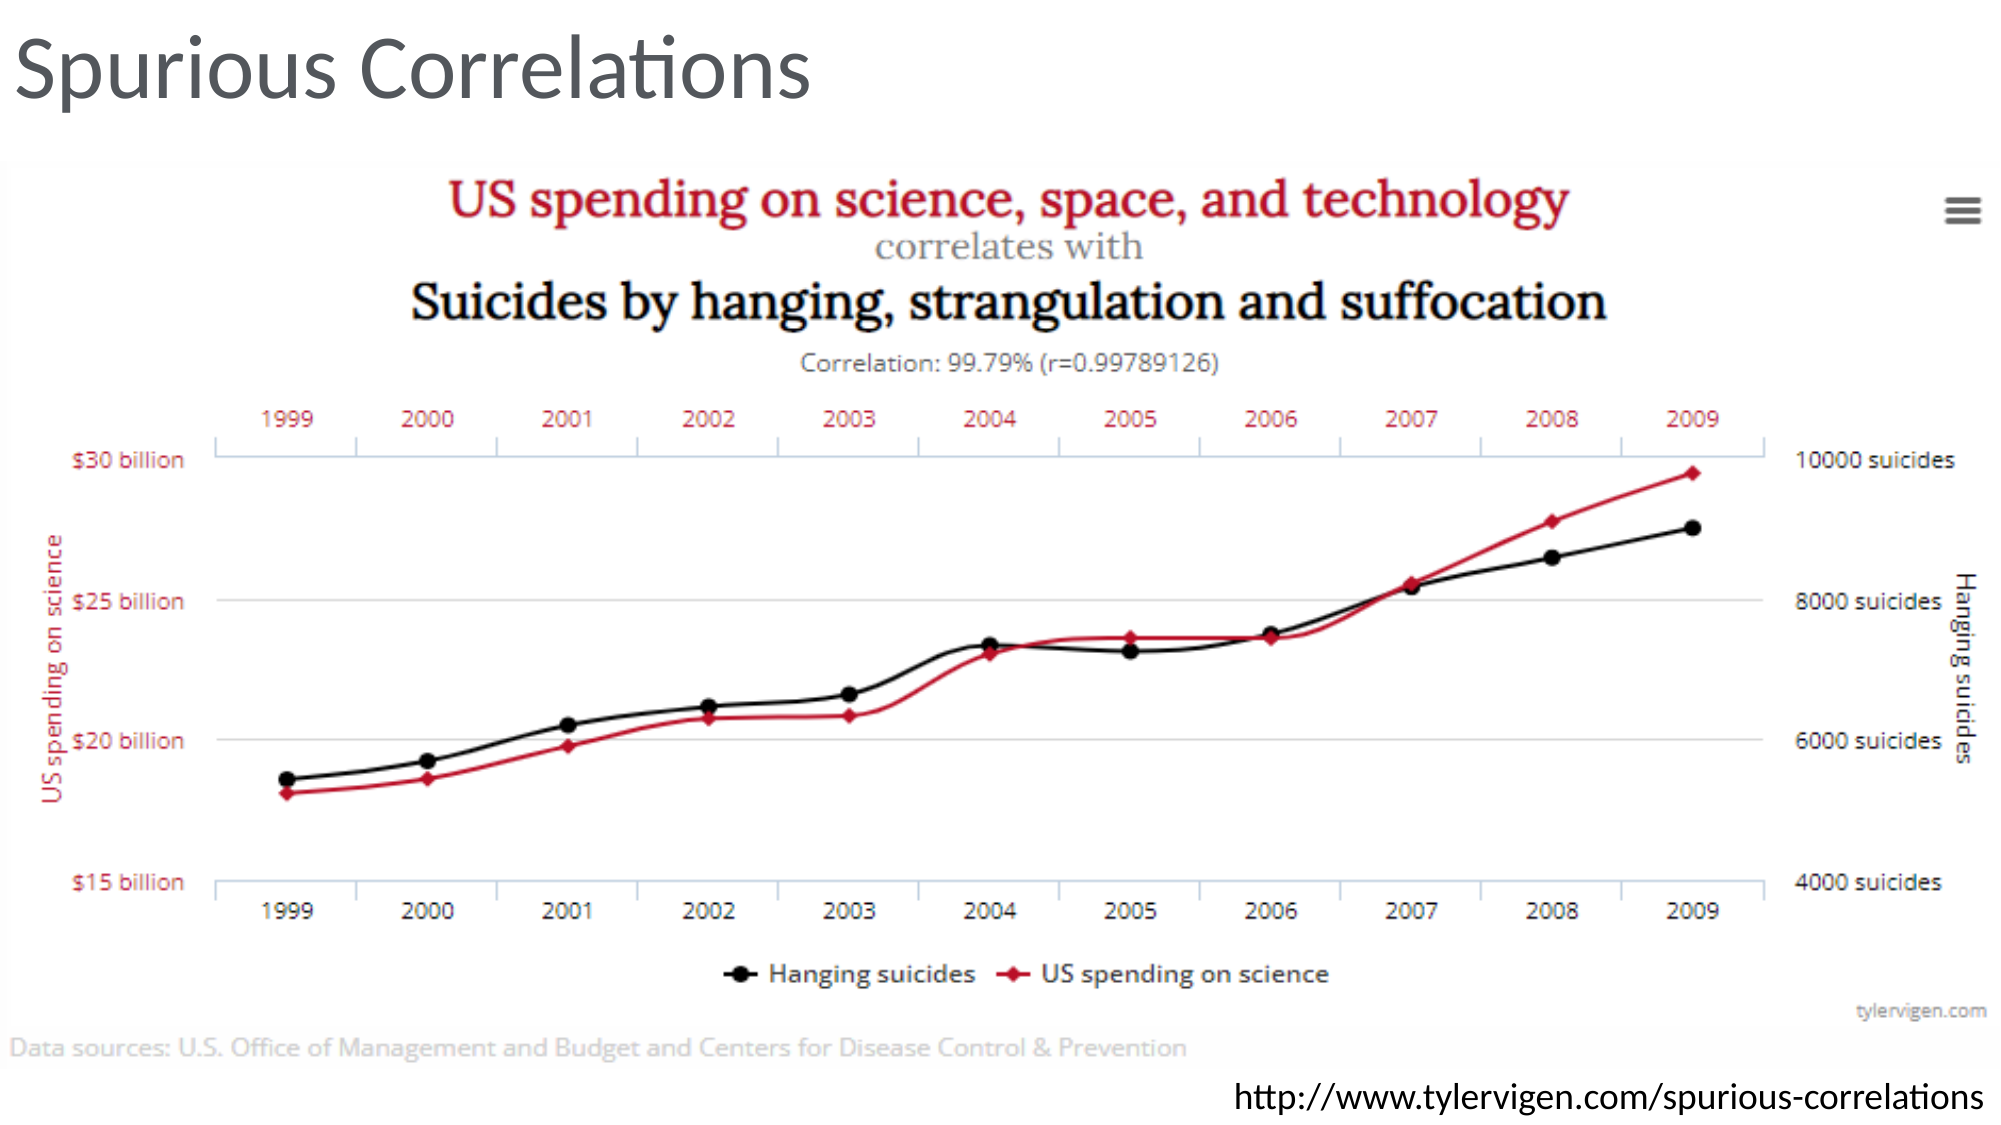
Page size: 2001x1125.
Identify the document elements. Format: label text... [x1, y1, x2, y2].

text_box Spurious Correlations [0, 0, 1005, 125]
text_box http://www.tylervigen.com/spurious-correlations [999, 1069, 2000, 1125]
picture [0, 161, 2000, 1069]
